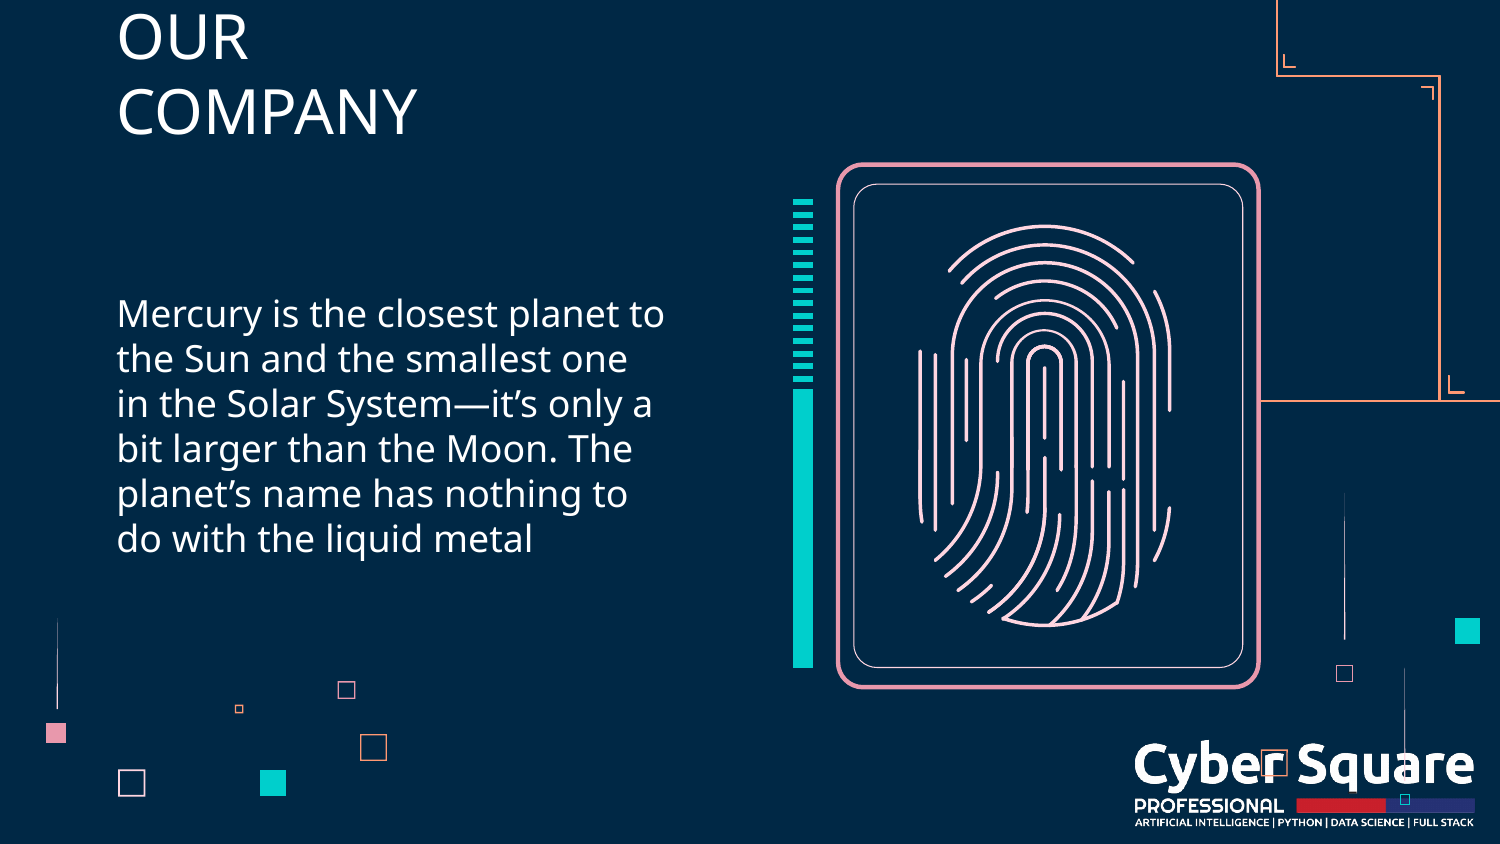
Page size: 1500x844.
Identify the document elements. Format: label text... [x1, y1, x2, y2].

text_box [792, 162, 1262, 690]
list Mercury is the closest planet to the Sun and the smallest one in the Solar System—it’s only a bit larger than the Moon. The planet’s name has nothing to do with the liquid metal [101, 275, 682, 619]
picture [1096, 734, 1500, 837]
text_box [918, 224, 1172, 628]
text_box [1260, 0, 1500, 402]
title OUR COMPANY [101, 67, 543, 163]
